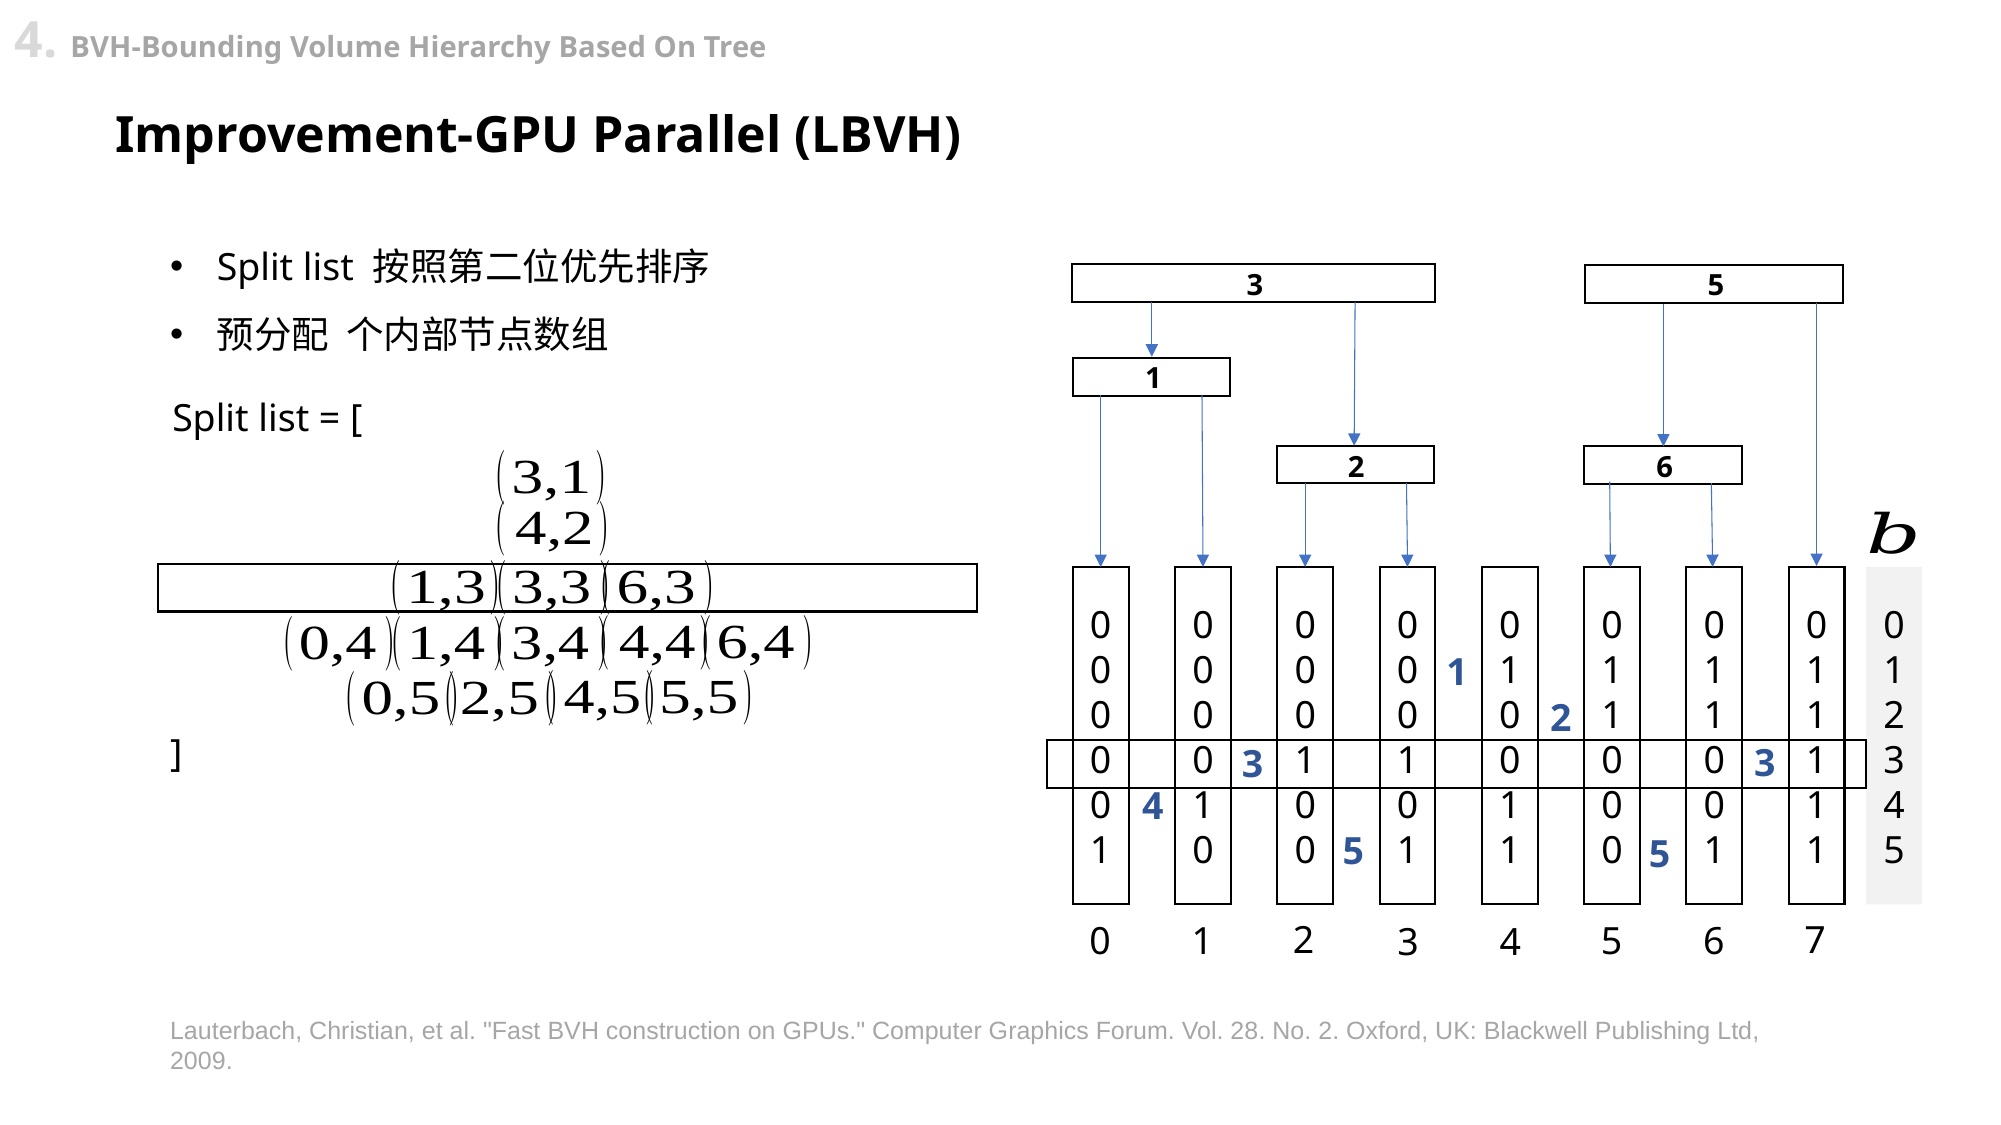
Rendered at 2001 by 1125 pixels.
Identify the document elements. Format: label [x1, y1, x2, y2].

text_box [1482, 910, 1539, 971]
text_box [1583, 909, 1640, 970]
text_box [155, 1006, 1845, 1082]
text_box [0, 0, 1900, 171]
text_box [1380, 910, 1436, 971]
text_box [157, 563, 978, 613]
text_box [1787, 908, 1843, 969]
text_box [1275, 908, 1332, 969]
text_box [1174, 909, 1231, 970]
text_box [1072, 909, 1128, 970]
text_box [1685, 909, 1742, 970]
text_box [155, 258, 1923, 905]
